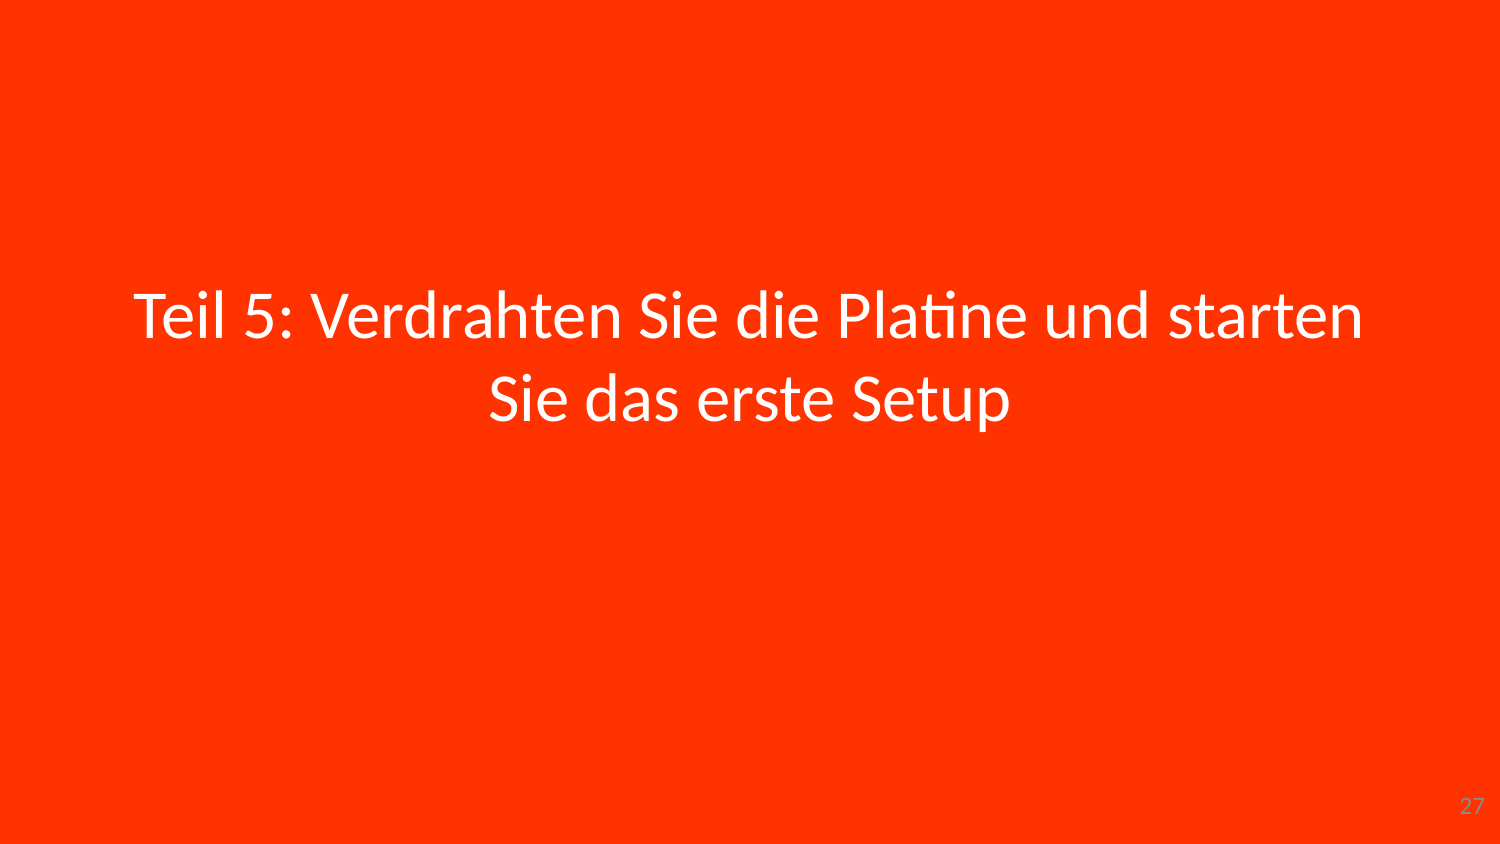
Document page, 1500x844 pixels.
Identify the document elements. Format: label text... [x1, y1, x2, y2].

text_box 27 [1415, 781, 1500, 827]
text_box Teil 5: Verdrahten Sie die Platine und starten Sie das erste Setup [112, 262, 1388, 443]
